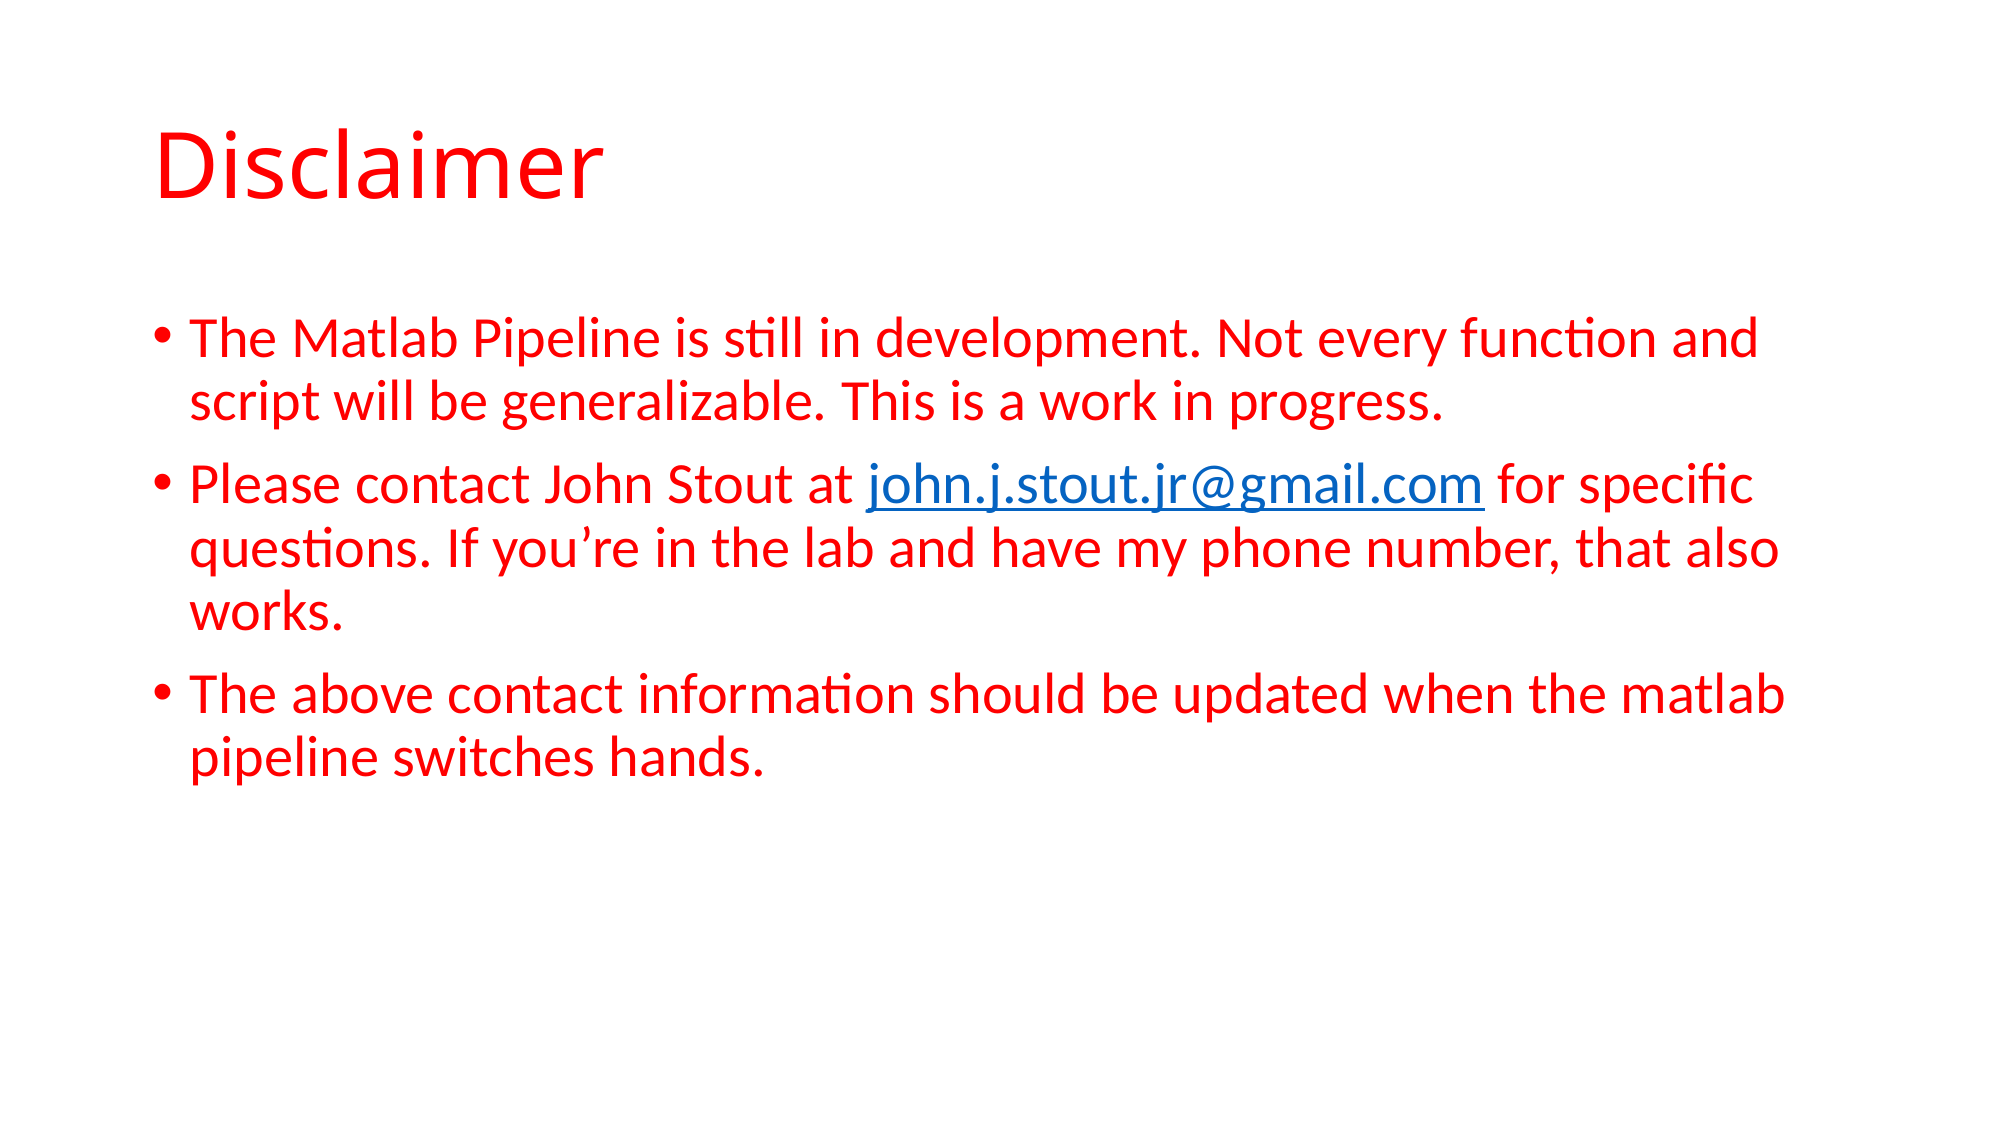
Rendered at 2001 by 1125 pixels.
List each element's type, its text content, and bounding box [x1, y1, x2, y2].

title Disclaimer [137, 59, 1863, 278]
list The Matlab Pipeline is still in development. Not every function and script will be generalizable. This is a work in progress. Please contact John Stout at john.j.stout.jr@gmail.com for specific questions. If you’re in the lab and have my phone number, that also works. The above contact information should be updated when the matlab pipeline switches hands. [137, 299, 1863, 1014]
